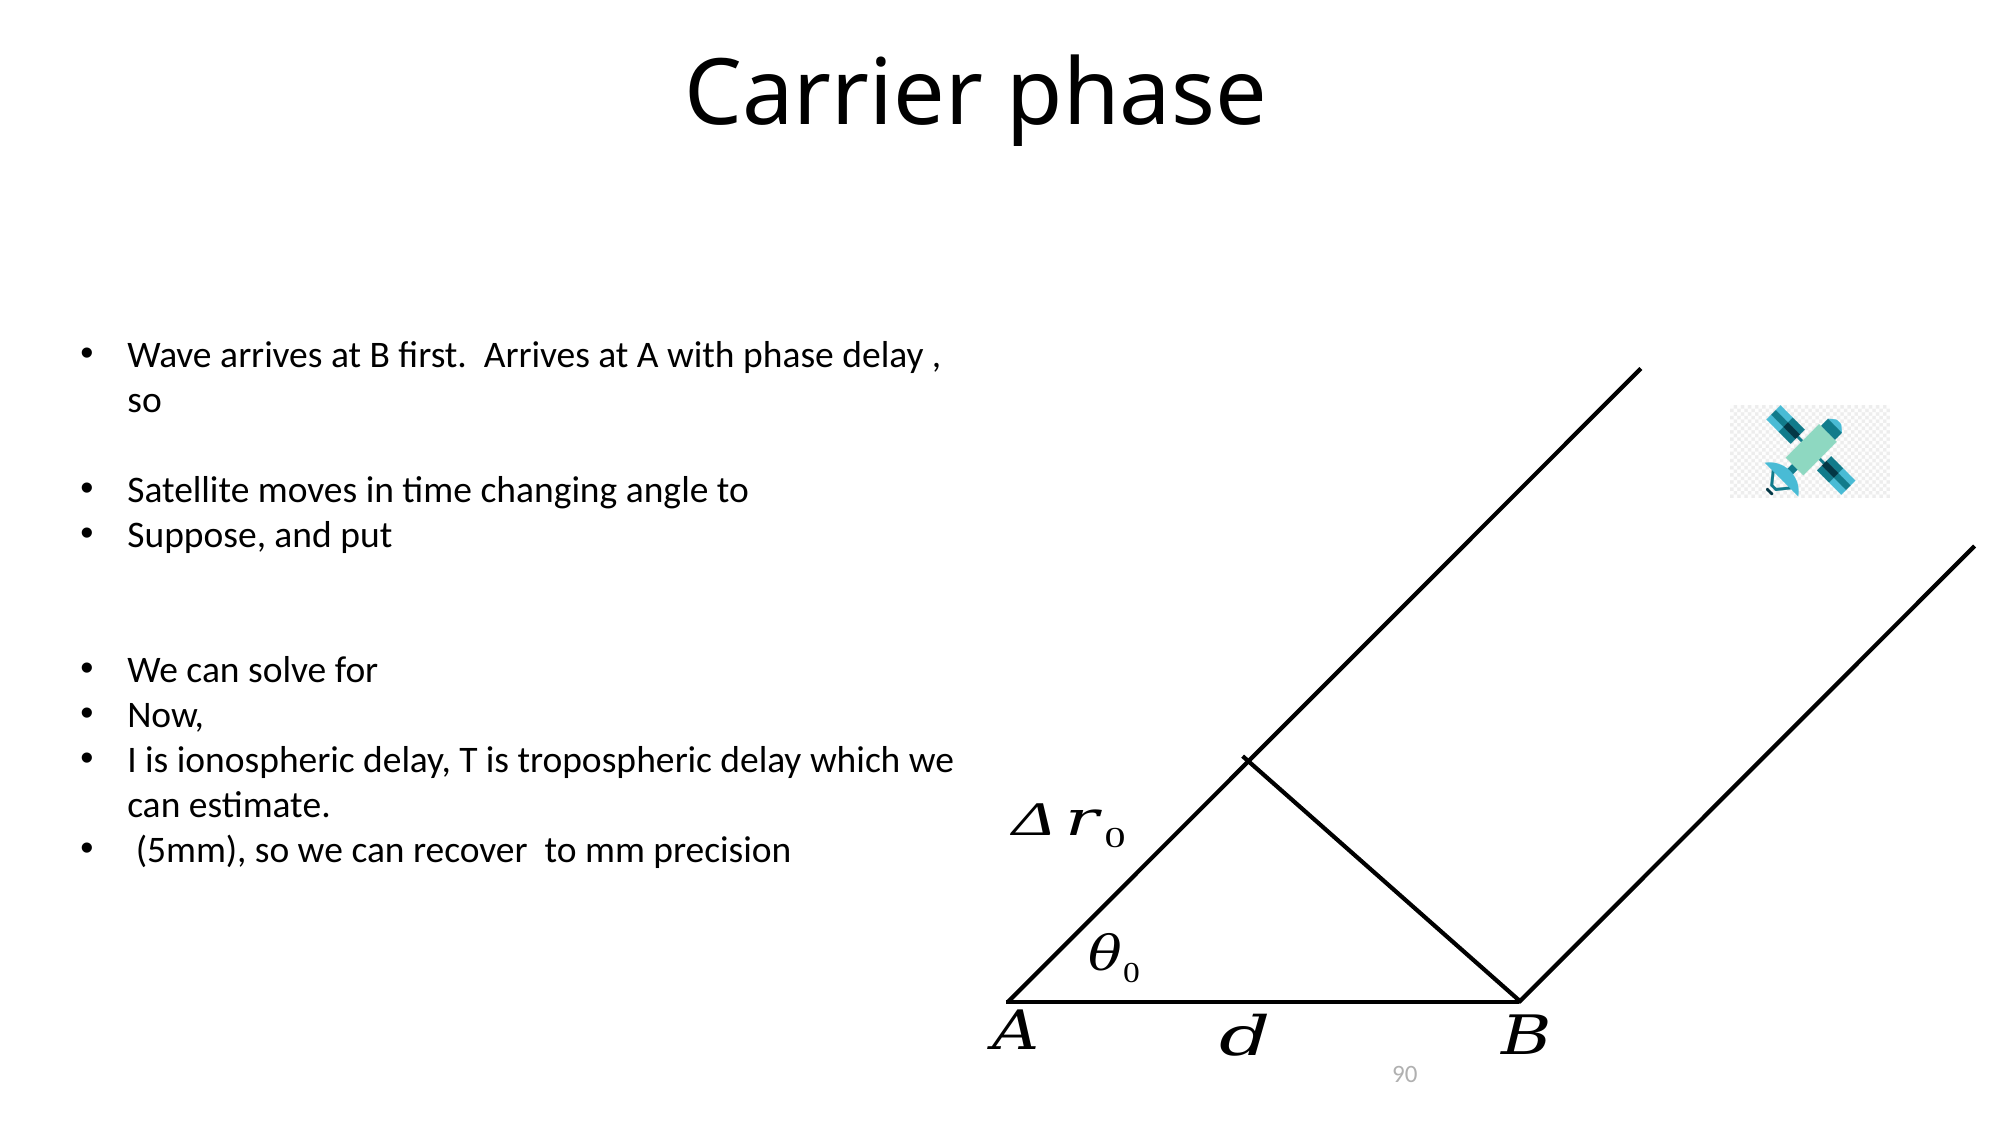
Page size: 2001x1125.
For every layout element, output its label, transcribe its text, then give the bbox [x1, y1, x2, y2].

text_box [1242, 756, 1522, 1003]
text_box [1007, 368, 1641, 1003]
slide_number 90 [1074, 1004, 1425, 1125]
picture [1730, 405, 1890, 498]
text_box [1641, 545, 1975, 1003]
text_box Carrier phase [30, 25, 1922, 151]
